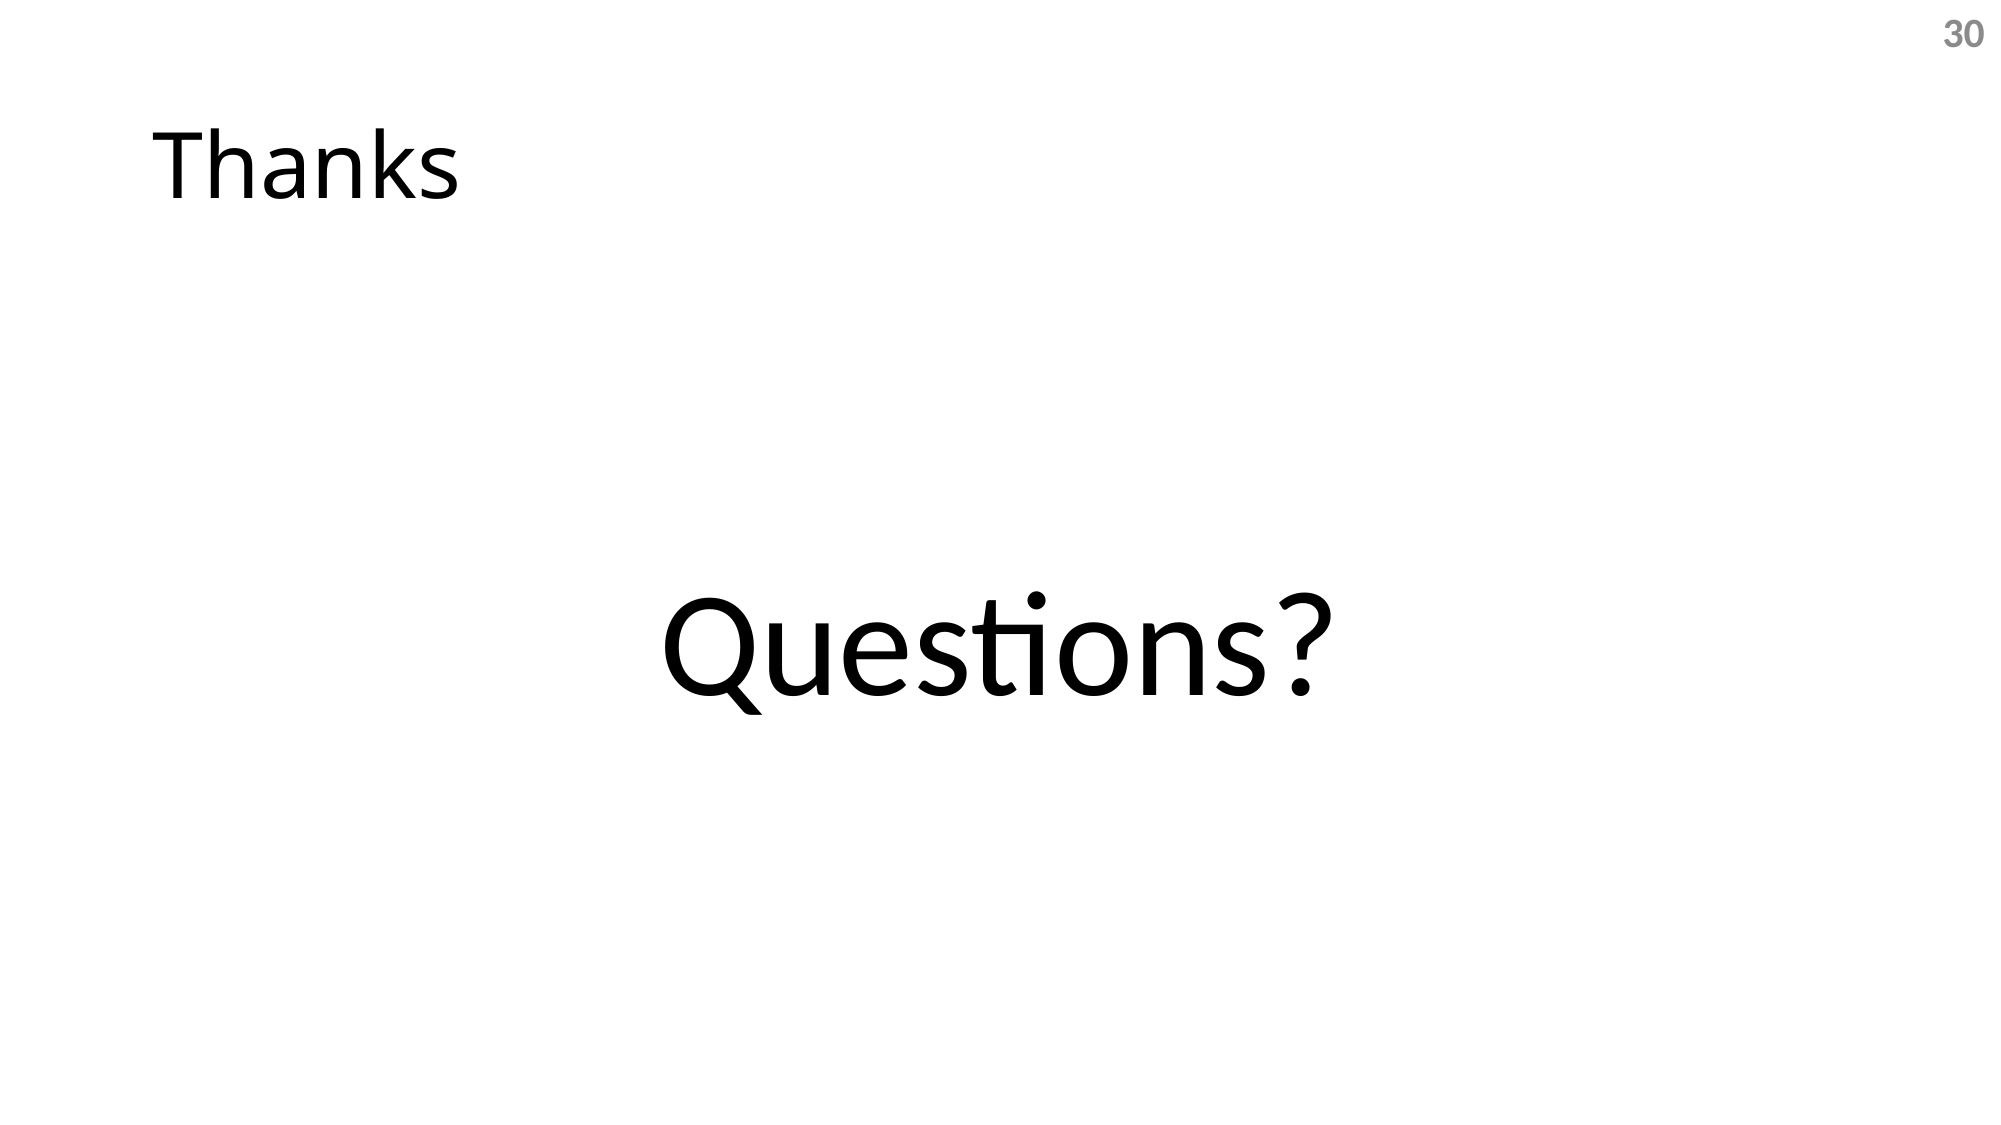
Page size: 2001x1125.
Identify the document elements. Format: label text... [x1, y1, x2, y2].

title Thanks [137, 59, 1863, 278]
list Questions? [137, 299, 1863, 1014]
slide_number 30 [1837, 0, 2000, 61]
